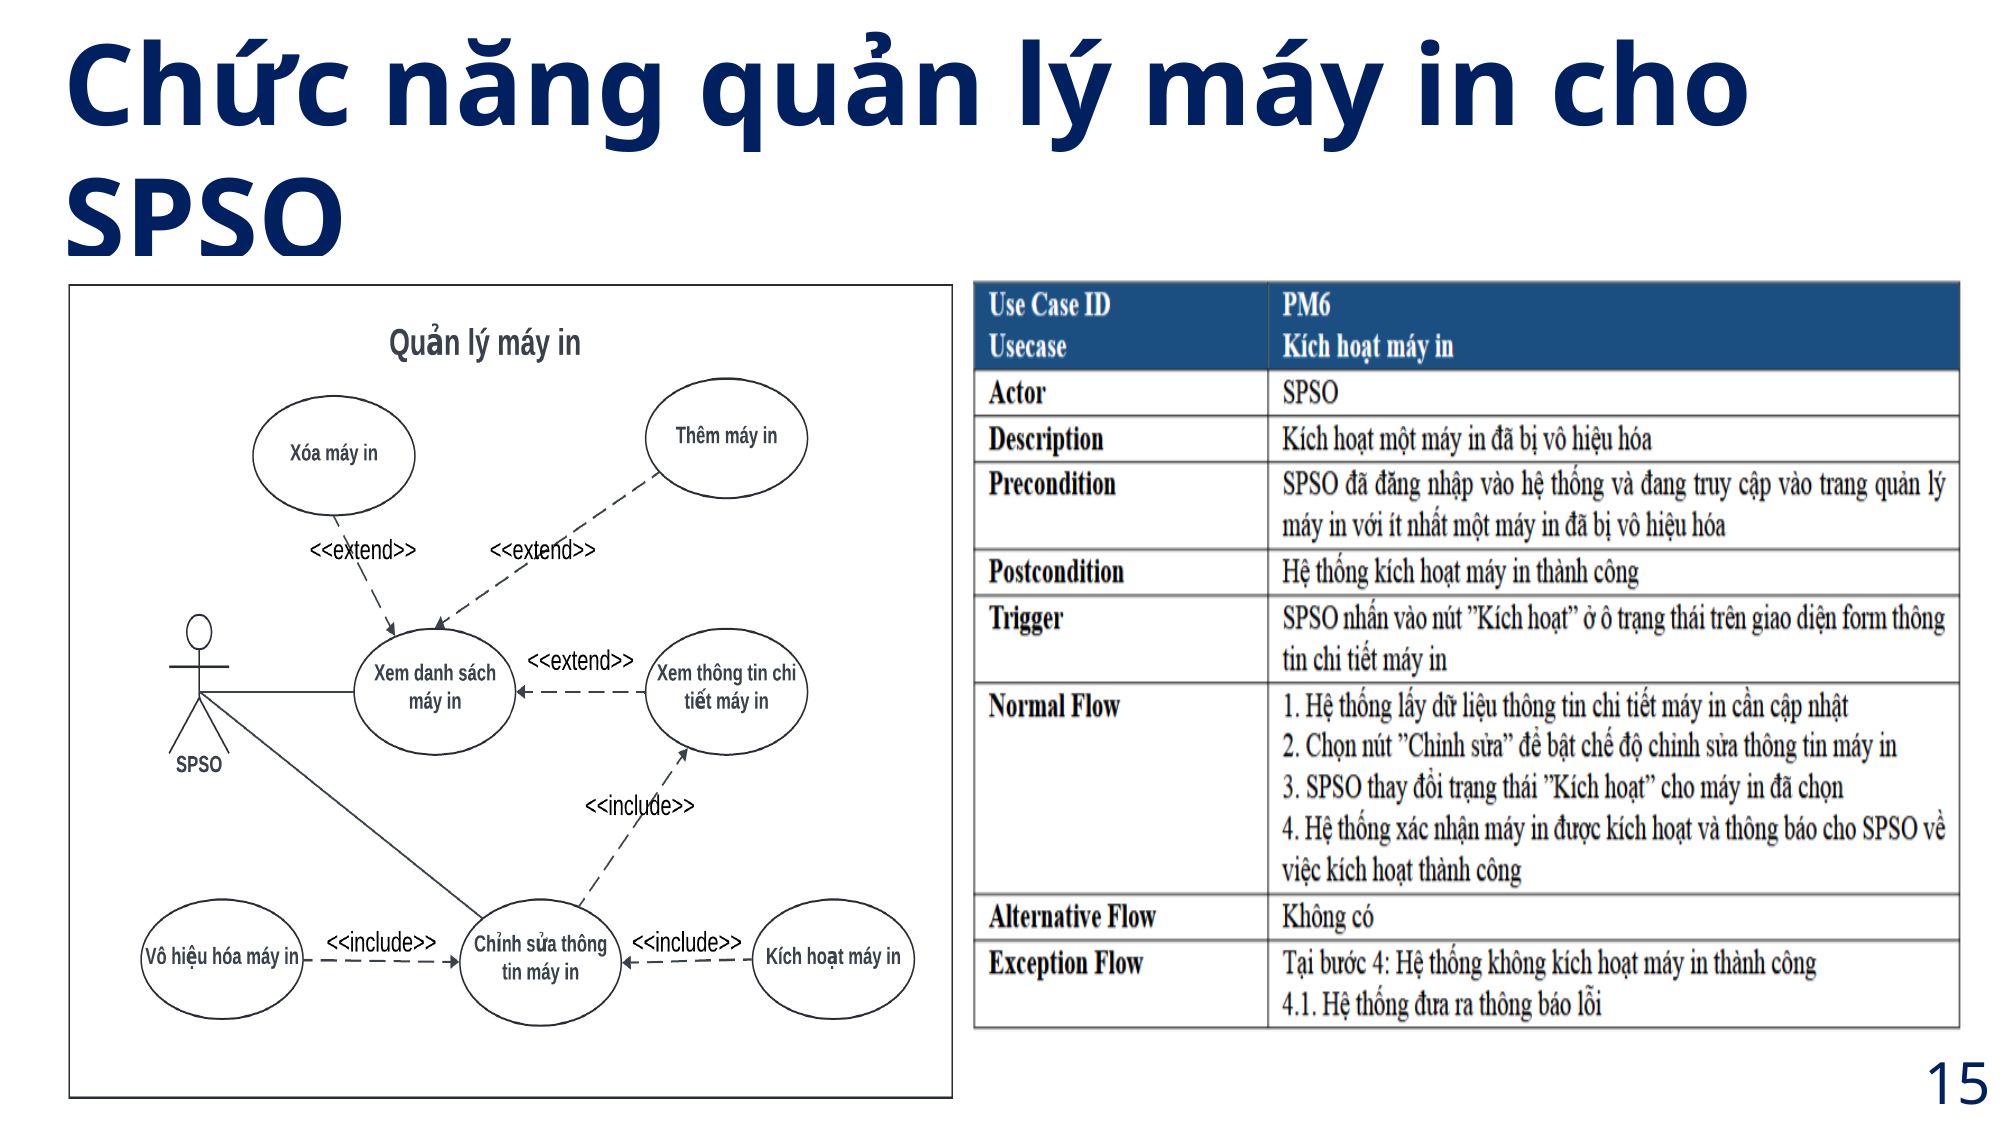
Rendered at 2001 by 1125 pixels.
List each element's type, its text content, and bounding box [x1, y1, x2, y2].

text_box Chức năng quản lý máy in cho SPSO [63, 18, 2000, 287]
picture [48, 255, 1966, 1125]
text_box 15 [1909, 1039, 2000, 1124]
